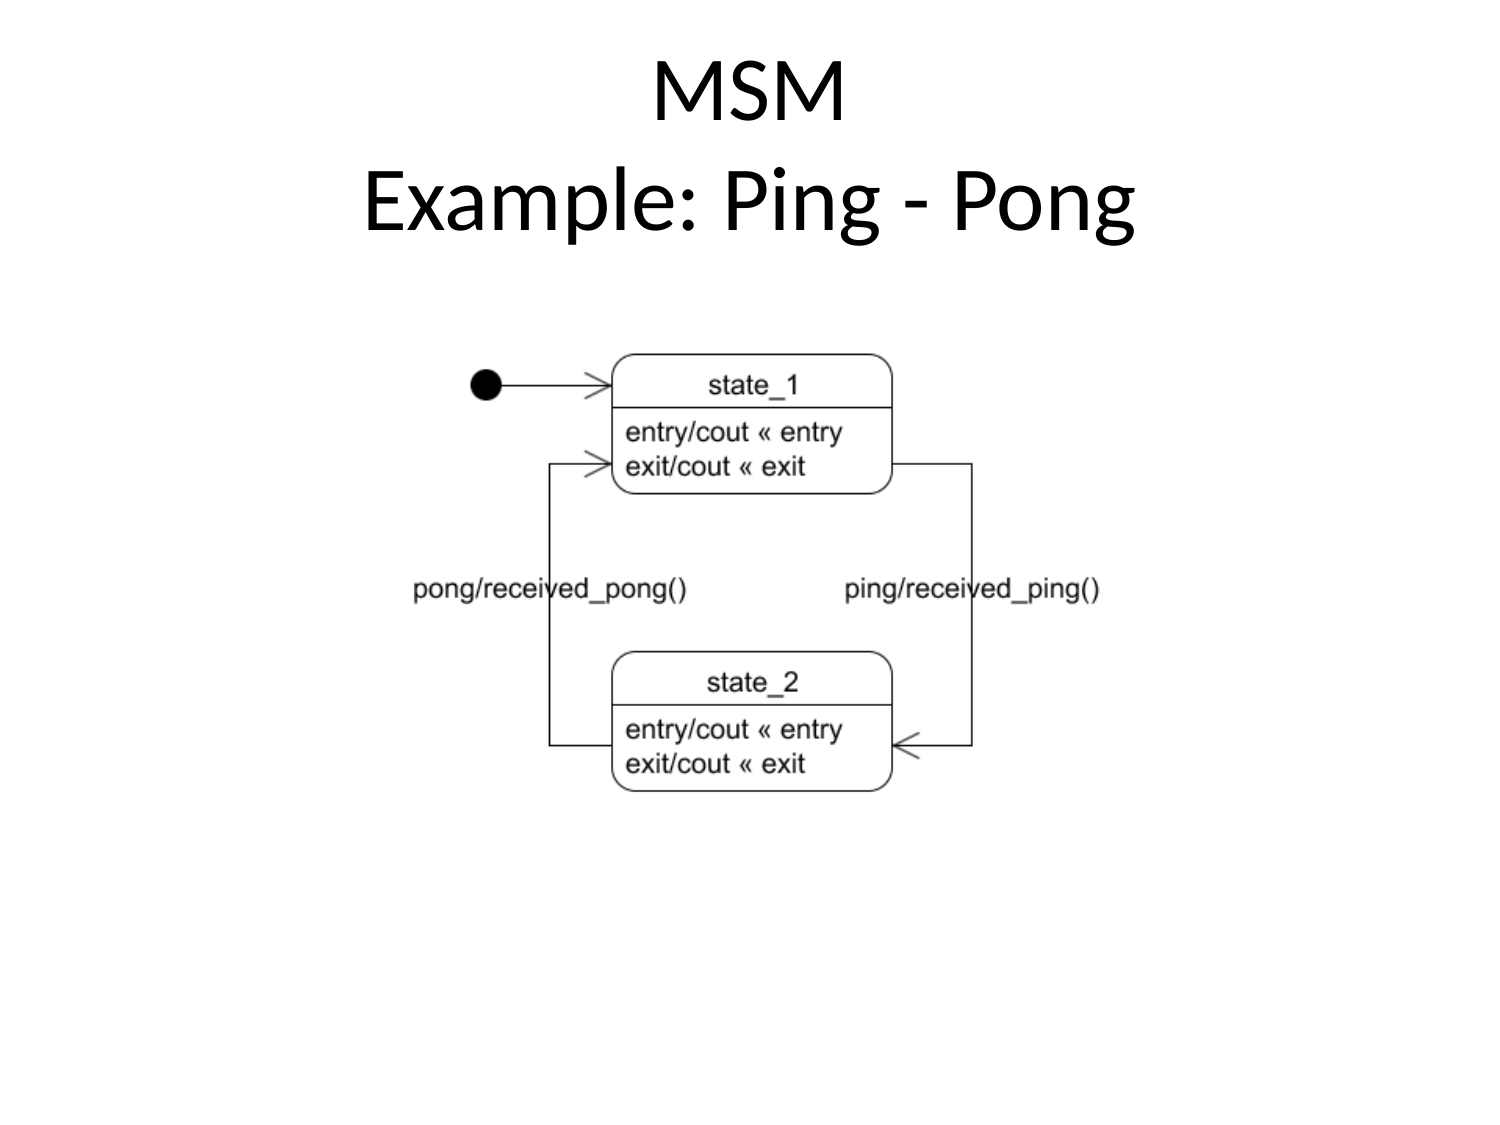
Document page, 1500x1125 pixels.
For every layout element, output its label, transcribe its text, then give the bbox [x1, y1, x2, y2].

title MSM Example: Ping - Pong [75, 45, 1425, 233]
picture [391, 321, 1109, 804]
